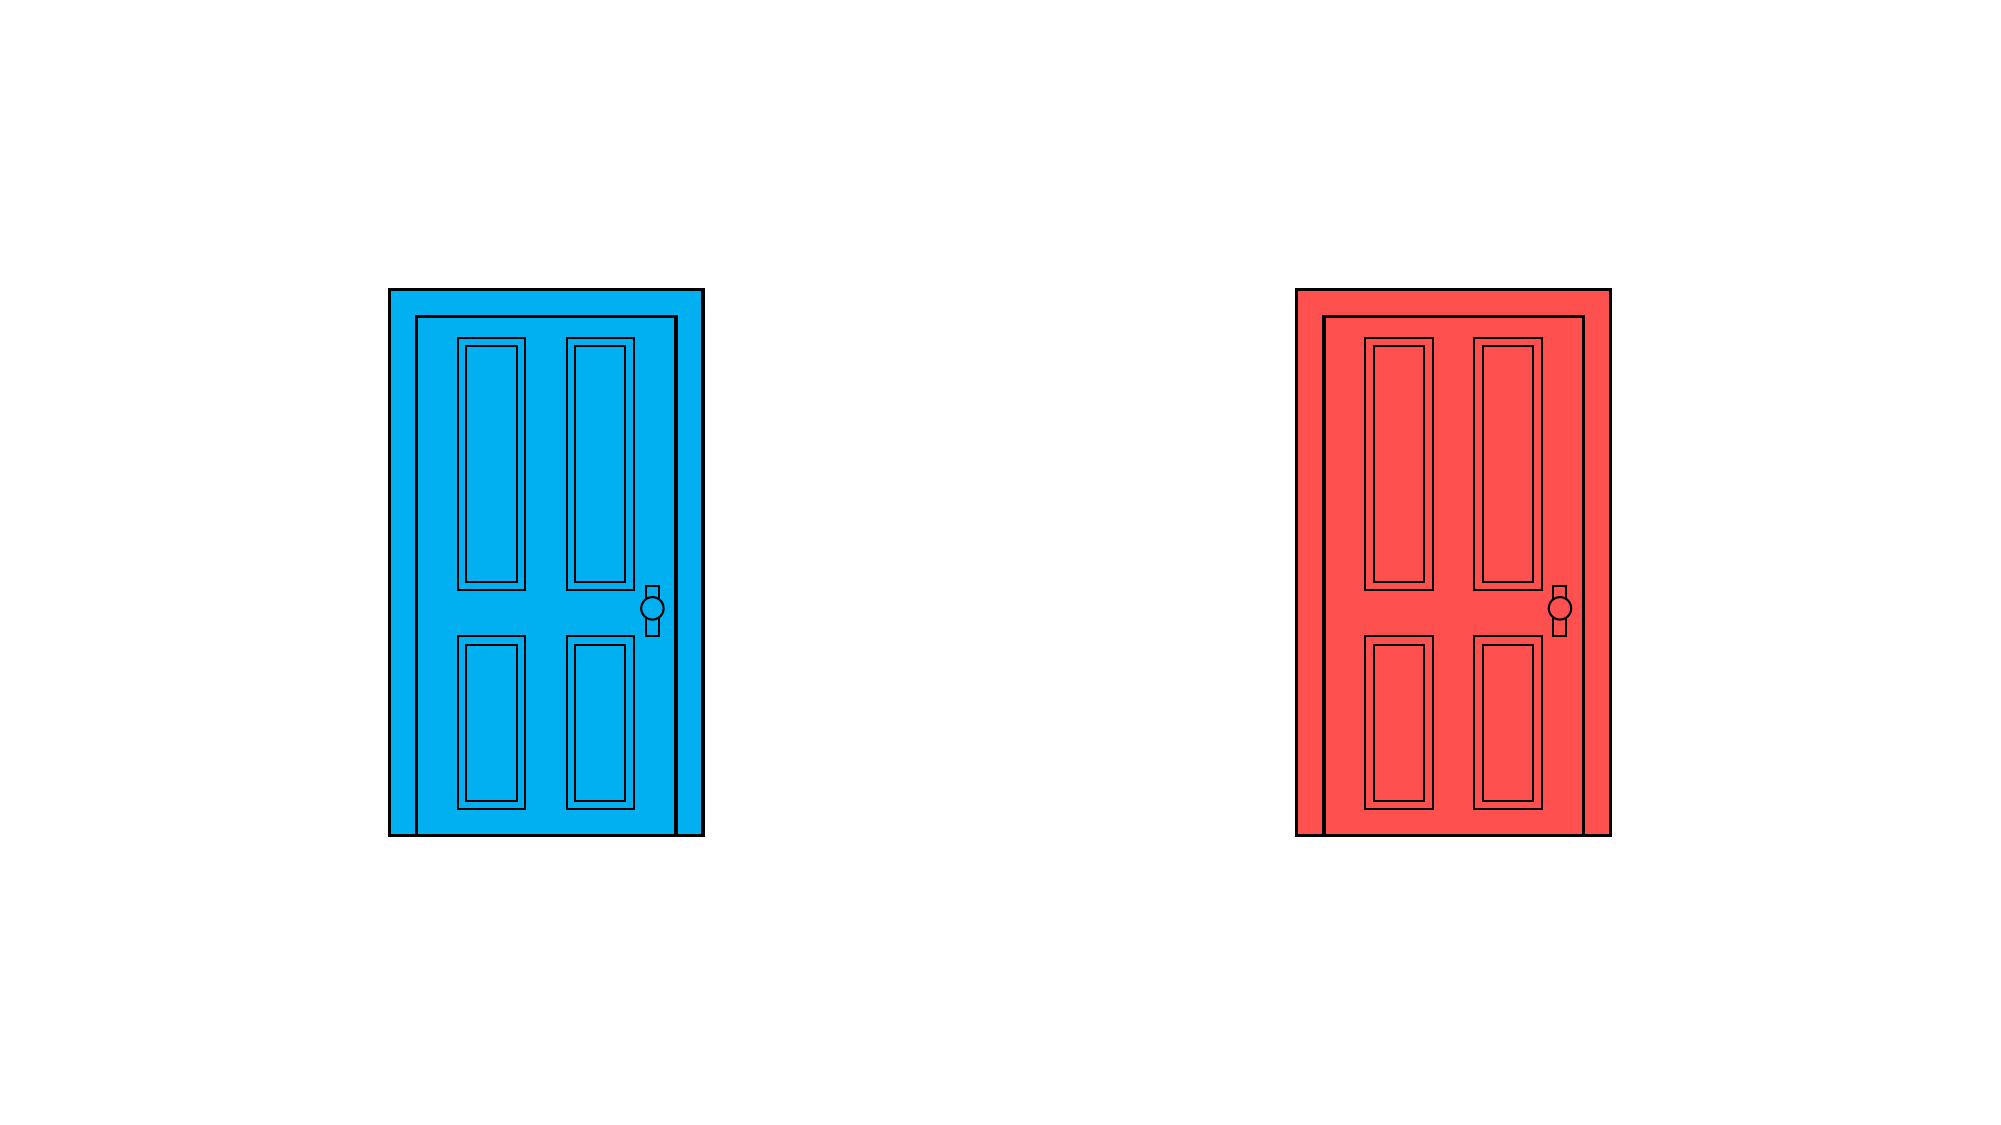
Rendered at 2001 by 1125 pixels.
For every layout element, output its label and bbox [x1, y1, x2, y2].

text_box [389, 289, 704, 836]
text_box [1296, 289, 1611, 836]
